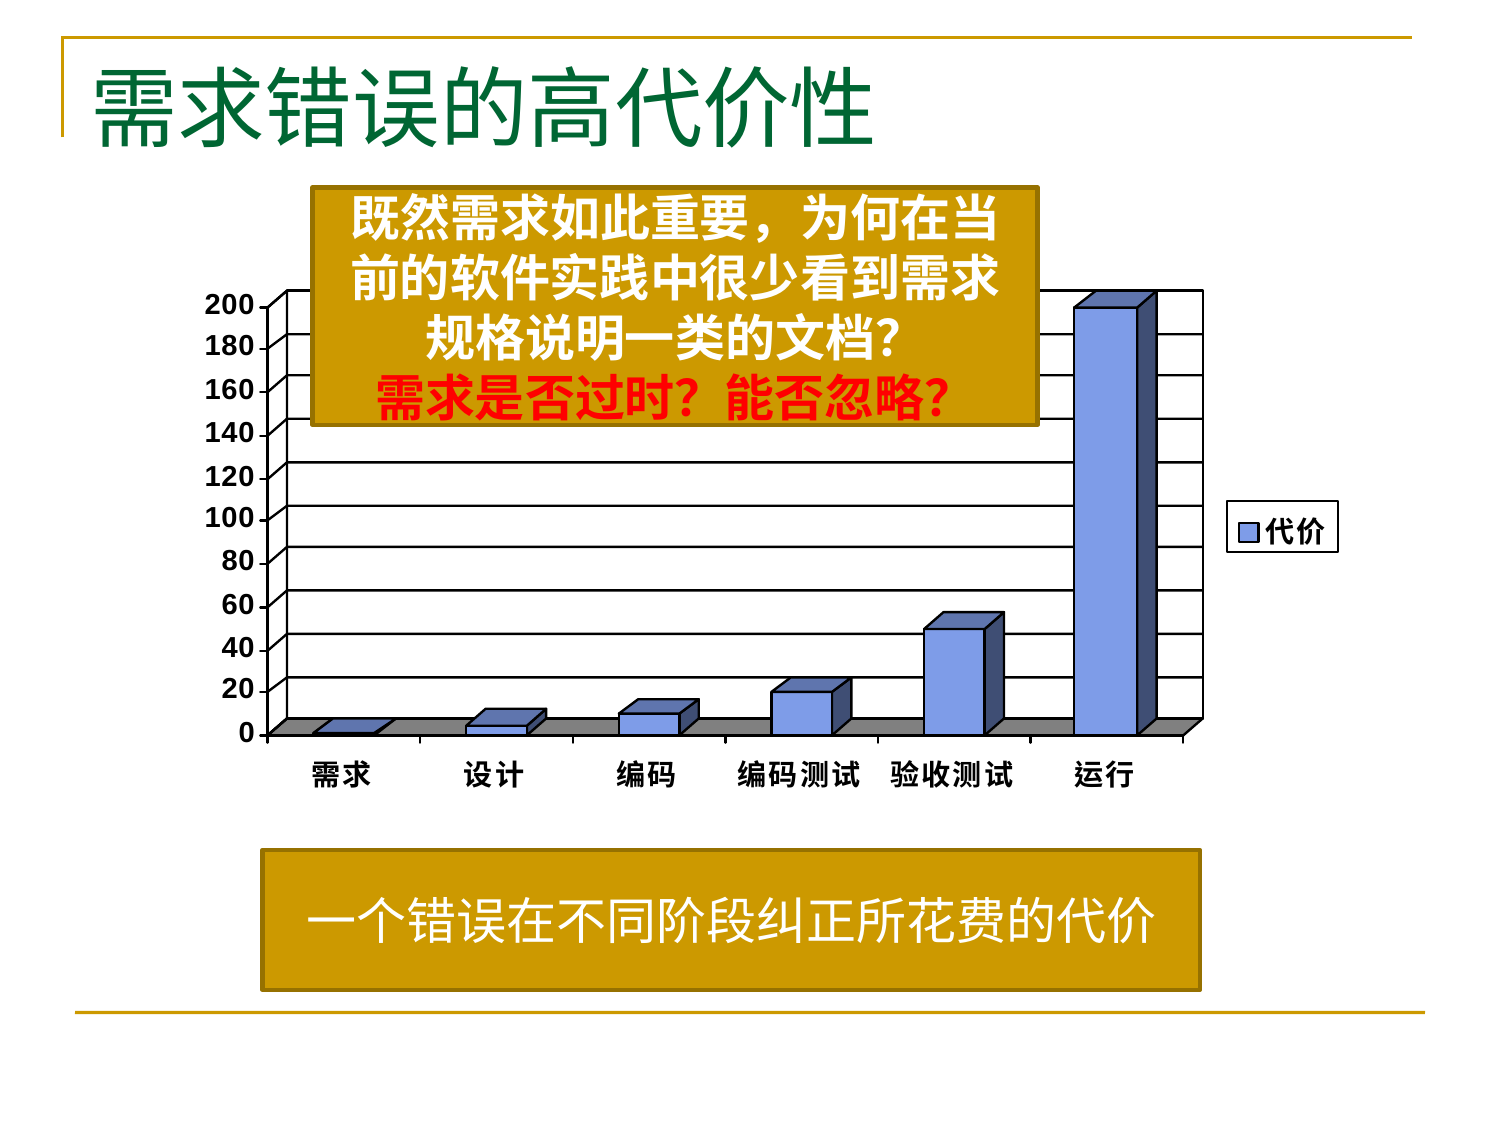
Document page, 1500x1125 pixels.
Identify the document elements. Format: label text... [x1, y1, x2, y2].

text_box 一个错误在不同阶段纠正所花费的代价 [260, 848, 1202, 992]
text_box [112, 237, 1363, 823]
text_box 既然需求如此重要，为何在当前的软件实践中很少看到需求规格说明一类的文档？ 需求是否过时？能否忽略？ [310, 185, 1040, 235]
title 需求错误的高代价性 [75, 45, 1425, 233]
